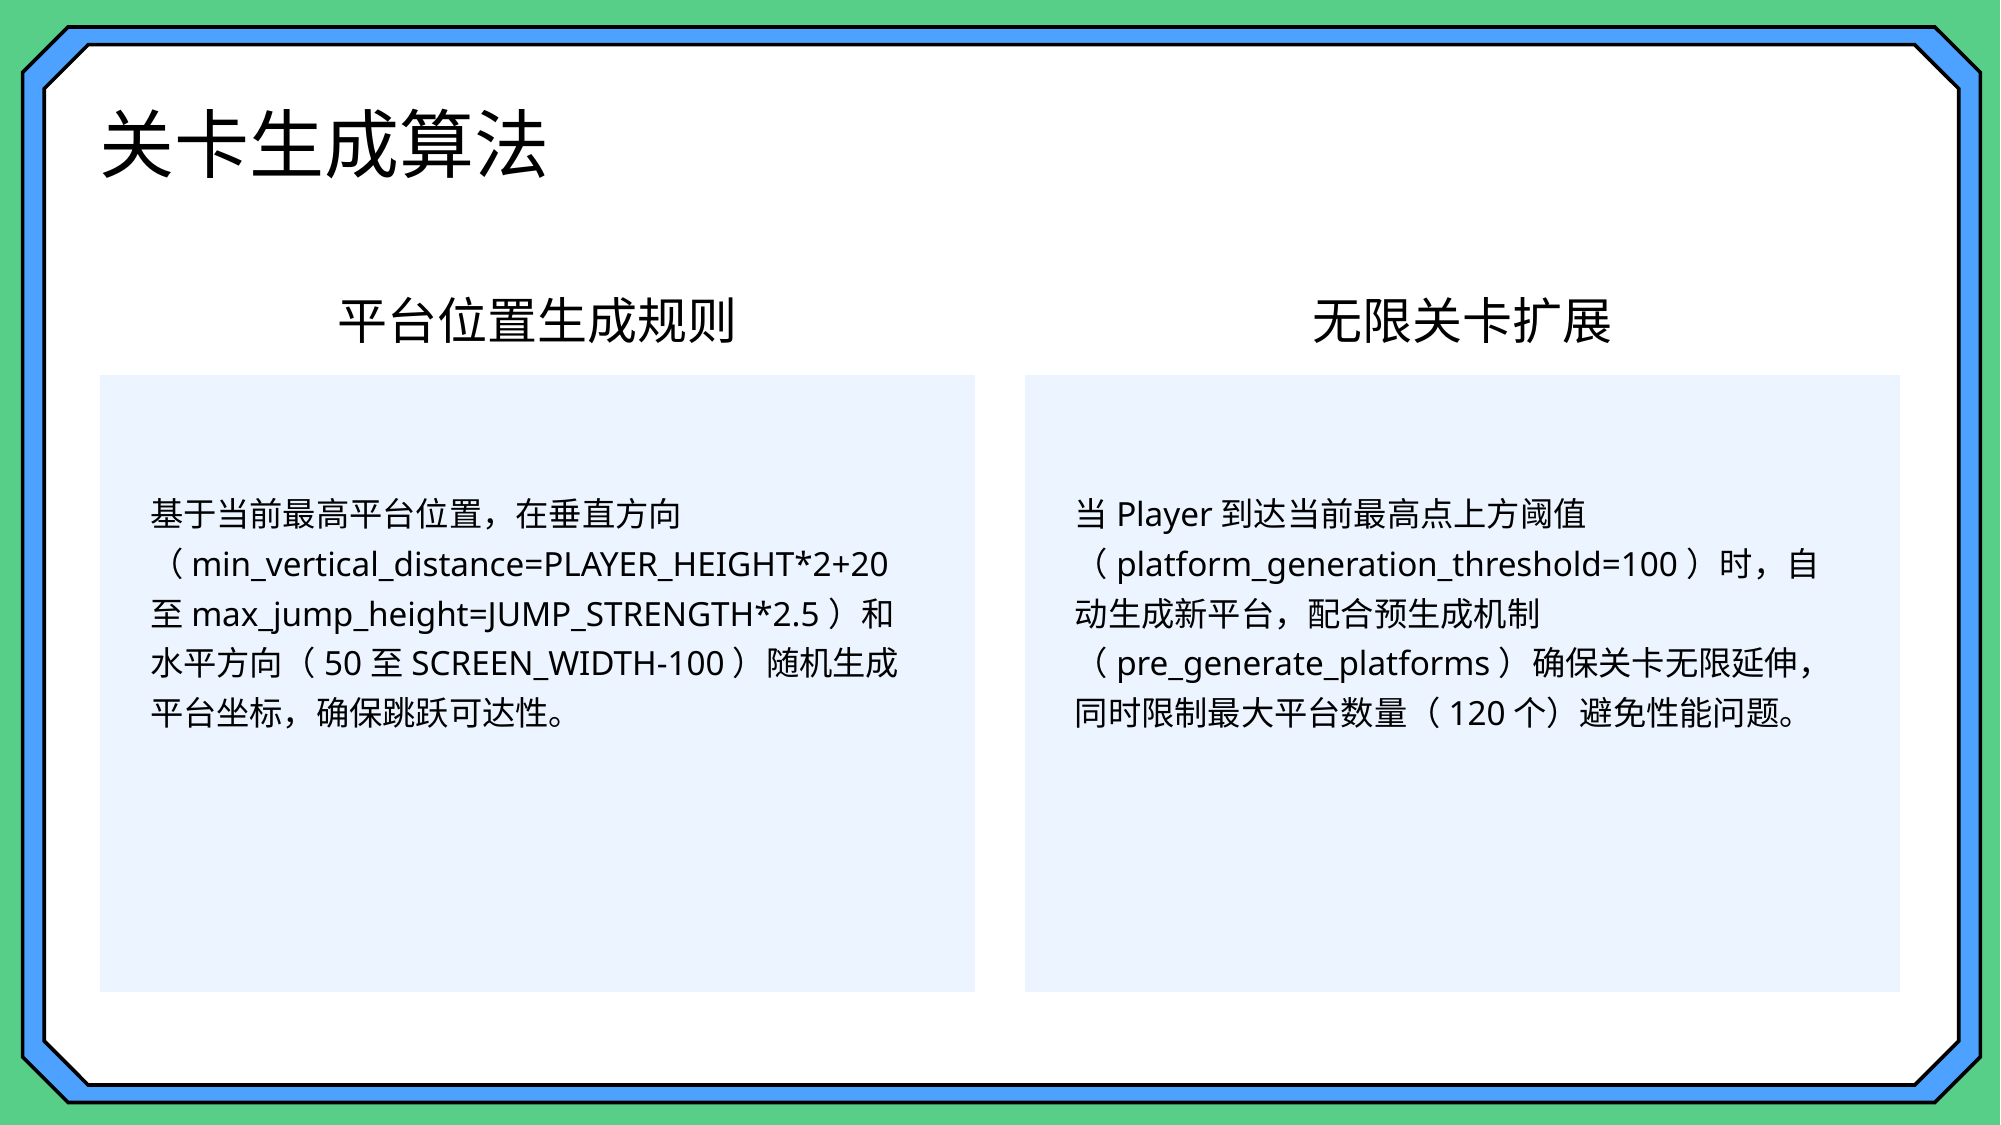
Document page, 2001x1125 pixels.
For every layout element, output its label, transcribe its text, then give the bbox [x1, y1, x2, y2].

list 基于当前最高平台位置，在垂直方向（min_vertical_distance=PLAYER_HEIGHT*2+20至max_jump_height=JUMP_STRENGTH*2.5）和水平方向（50至SCREEN_WIDTH-100）随机生成平台坐标，确保跳跃可达性。 [150, 483, 925, 884]
list 当Player到达当前最高点上方阈值（platform_generation_threshold=100）时，自动生成新平台，配合预生成机制（pre_generate_platforms）确保关卡无限延伸，同时限制最大平台数量（120个）避免性能问题。 [1074, 483, 1850, 884]
list [99, 375, 975, 992]
list [1025, 375, 1900, 992]
list 平台位置生成规则 [99, 283, 975, 350]
title 关卡生成算法 [99, 87, 1900, 188]
list 无限关卡扩展 [1025, 283, 1900, 350]
